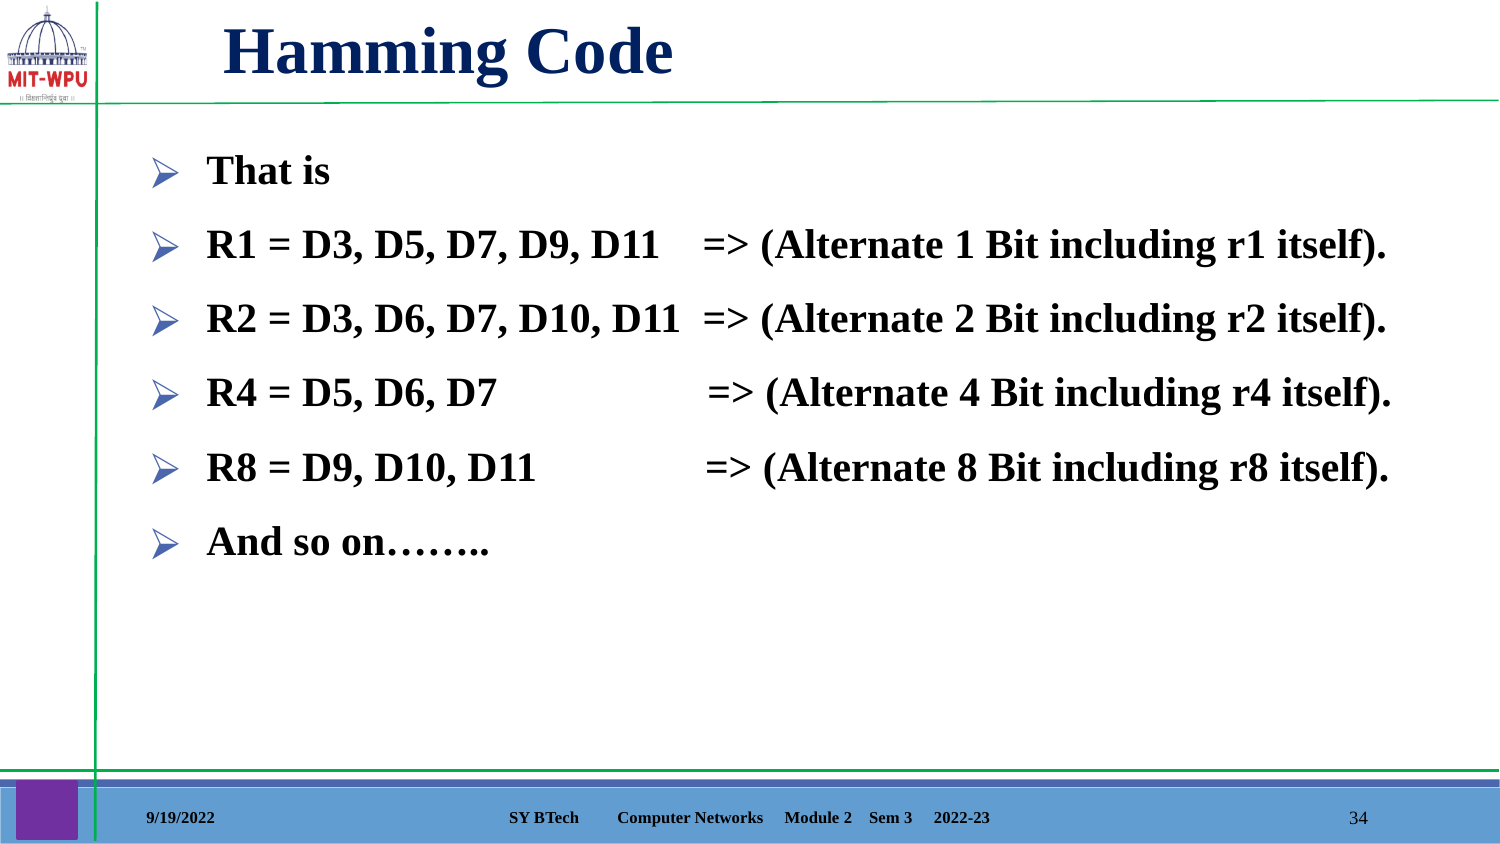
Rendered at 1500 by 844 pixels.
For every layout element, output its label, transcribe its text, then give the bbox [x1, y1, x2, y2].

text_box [94, 1, 98, 770]
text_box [0, 100, 89, 104]
text_box [17, 782, 76, 839]
slide_number ‹#› [1218, 794, 1380, 840]
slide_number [135, 794, 440, 840]
text_box [6, 5, 88, 98]
footer SY BTech Computer Networks Module 2 Sem 3 2022-23 [453, 794, 1047, 840]
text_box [102, 100, 1499, 104]
title Hamming Code [212, 15, 1500, 93]
text_box That is R1 = D3, D5, D7, D9, D11 => (Alternate 1 Bit including r1 itself). R2 = D3, D6, D7, D10, D11 => (Alternate 2 Bit including r2 itself). R4 = D5, D6, D7 => (Alternate 4 Bit including r4 itself). R8 = D9, D10, D11 => (Alternate 8 Bit including r8 itself). And so on…….. [134, 140, 1466, 572]
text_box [94, 780, 98, 842]
